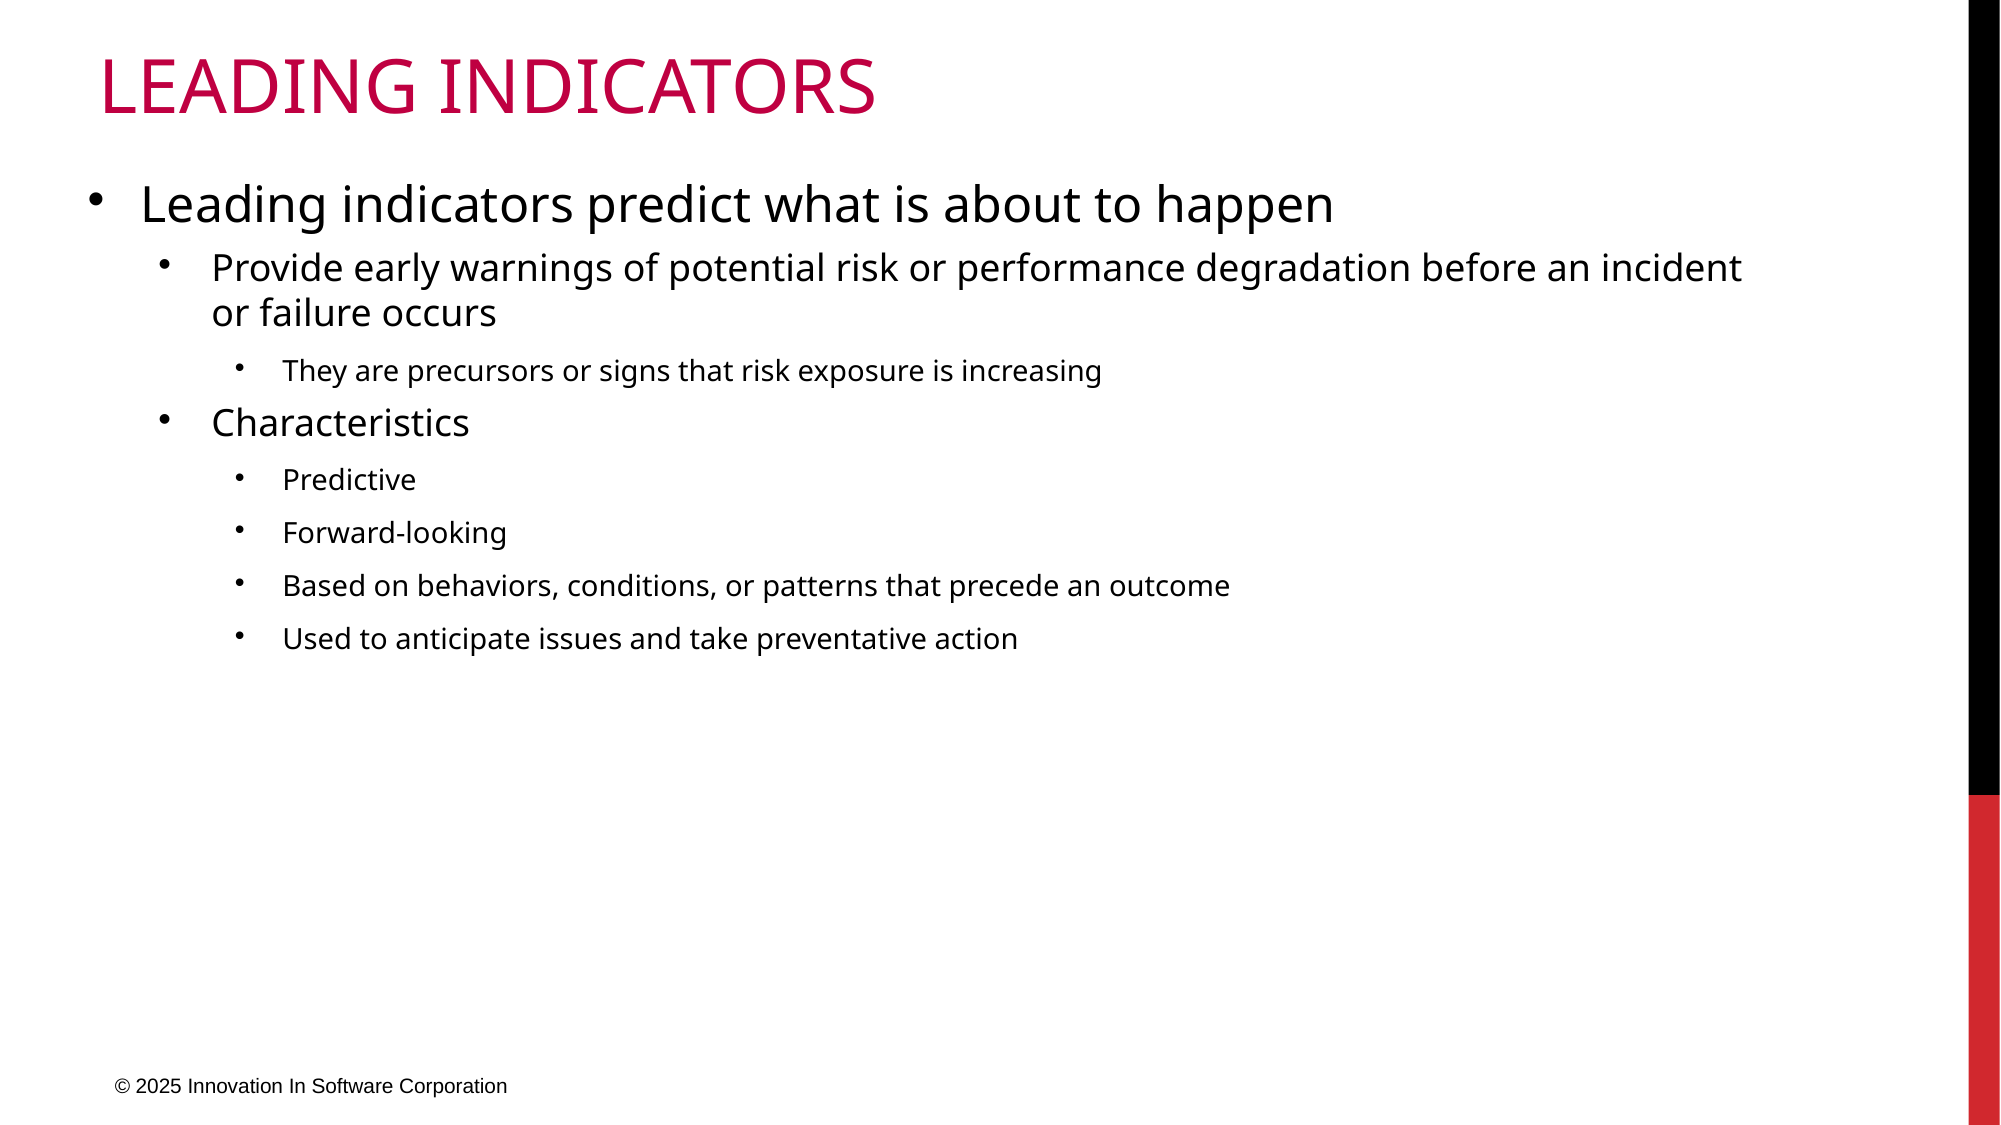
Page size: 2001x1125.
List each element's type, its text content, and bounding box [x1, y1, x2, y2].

footer © 2025 Innovation In Software Corporation [99, 1065, 850, 1112]
list Leading indicators predict what is about to happen Provide early warnings of potential risk or performance degradation before an incident or failure occurs They are precursors or signs that risk exposure is increasing Characteristics Predictive Forward-looking Based on behaviors, conditions, or patterns that precede an outcome Used to anticipate issues and take preventative action [69, 172, 1766, 990]
title Leading Indicators [98, 0, 1770, 186]
